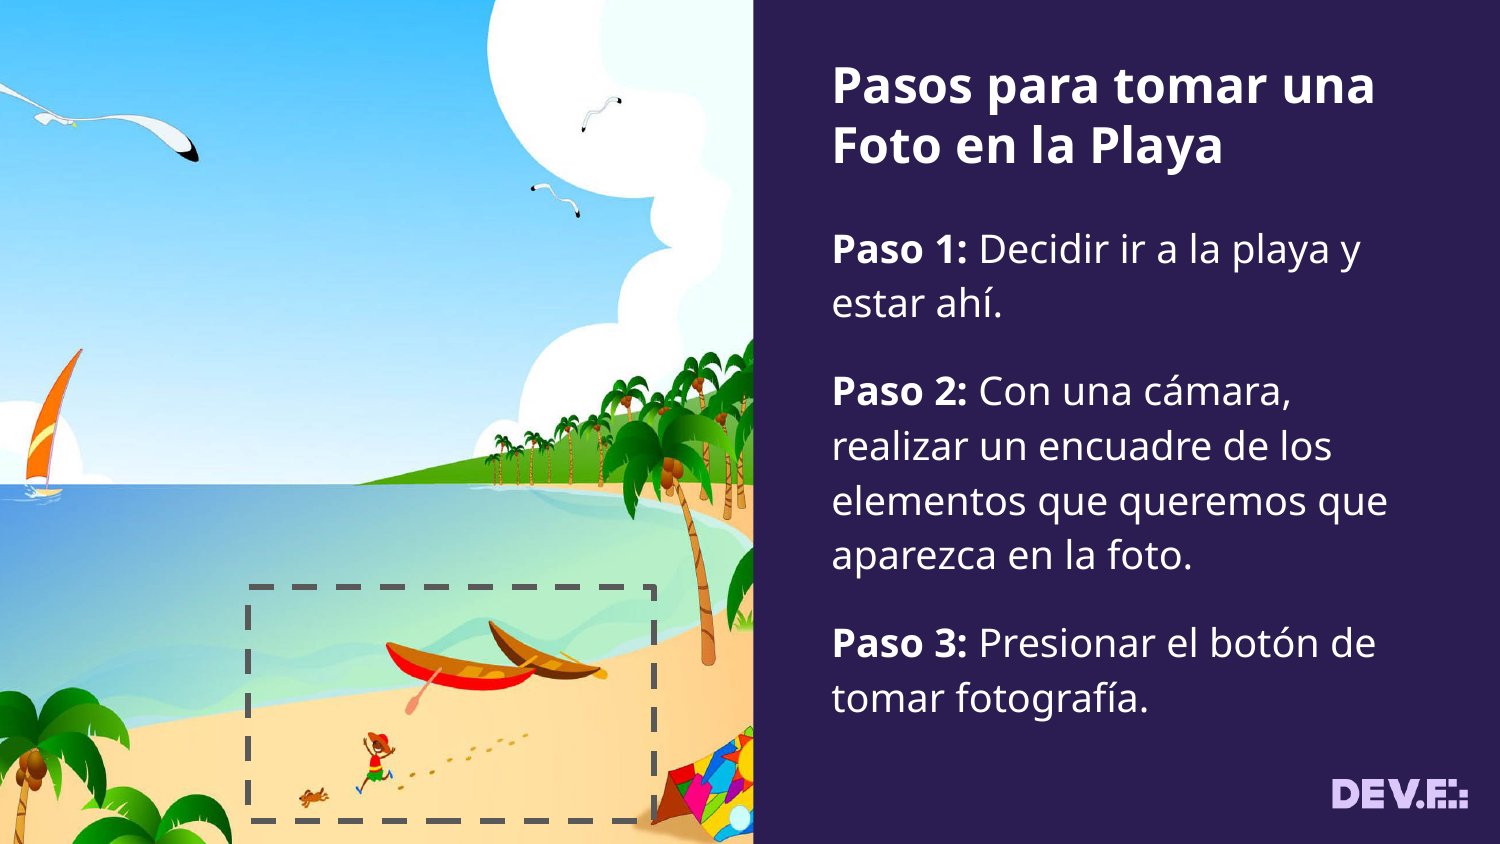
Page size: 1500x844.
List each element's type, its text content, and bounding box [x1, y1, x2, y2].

title Pasos para tomar una Foto en la Playa [816, 64, 1449, 189]
list Paso 1: Decidir ir a la playa y estar ahí. Paso 2: Con una cámara, realizar un encuadre de los elementos que queremos que aparezca en la foto. Paso 3: Presionar el botón de tomar fotografía. [816, 201, 1449, 724]
picture [0, 0, 1500, 844]
